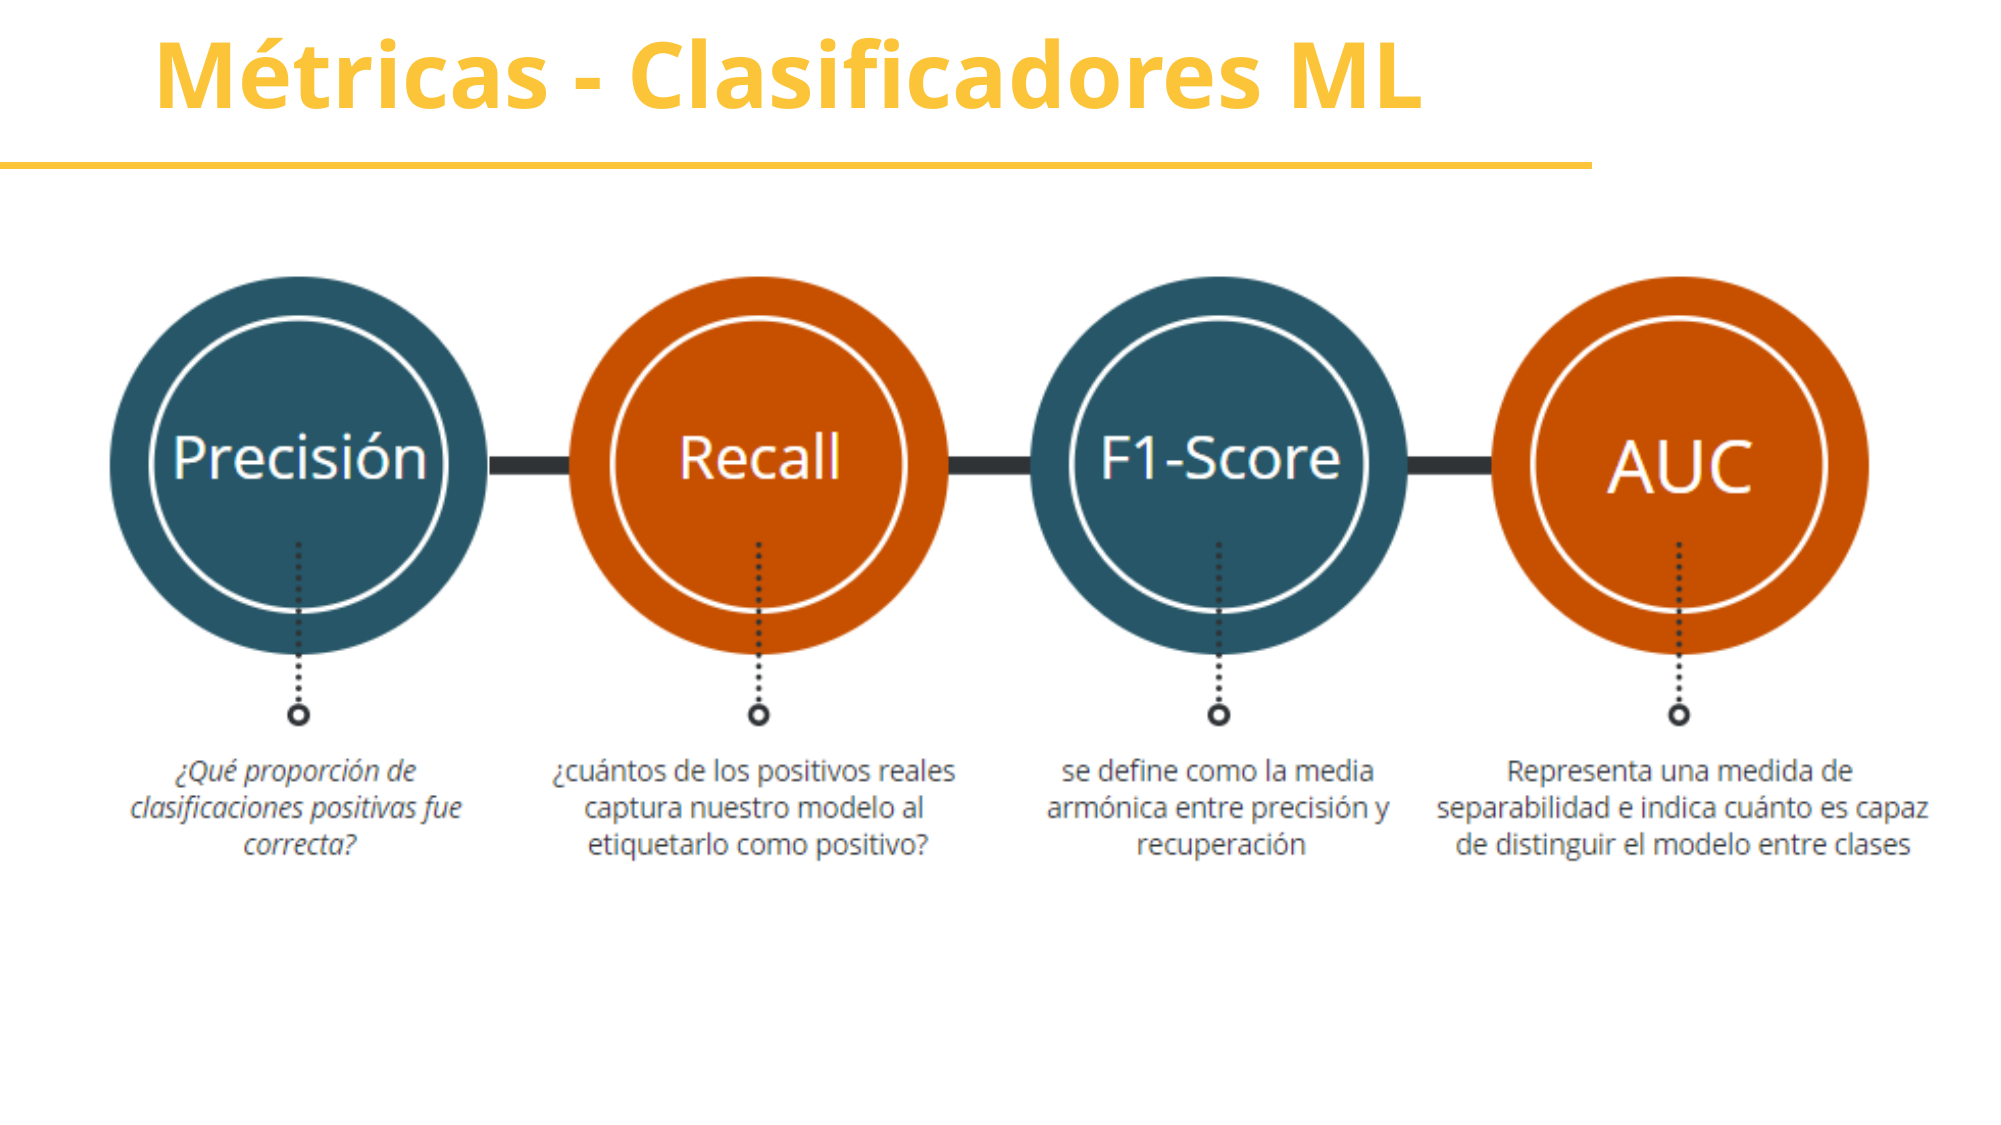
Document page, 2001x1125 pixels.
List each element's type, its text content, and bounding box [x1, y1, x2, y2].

text_box Métricas - Clasificadores ML [137, 22, 1863, 139]
picture [90, 269, 1947, 892]
